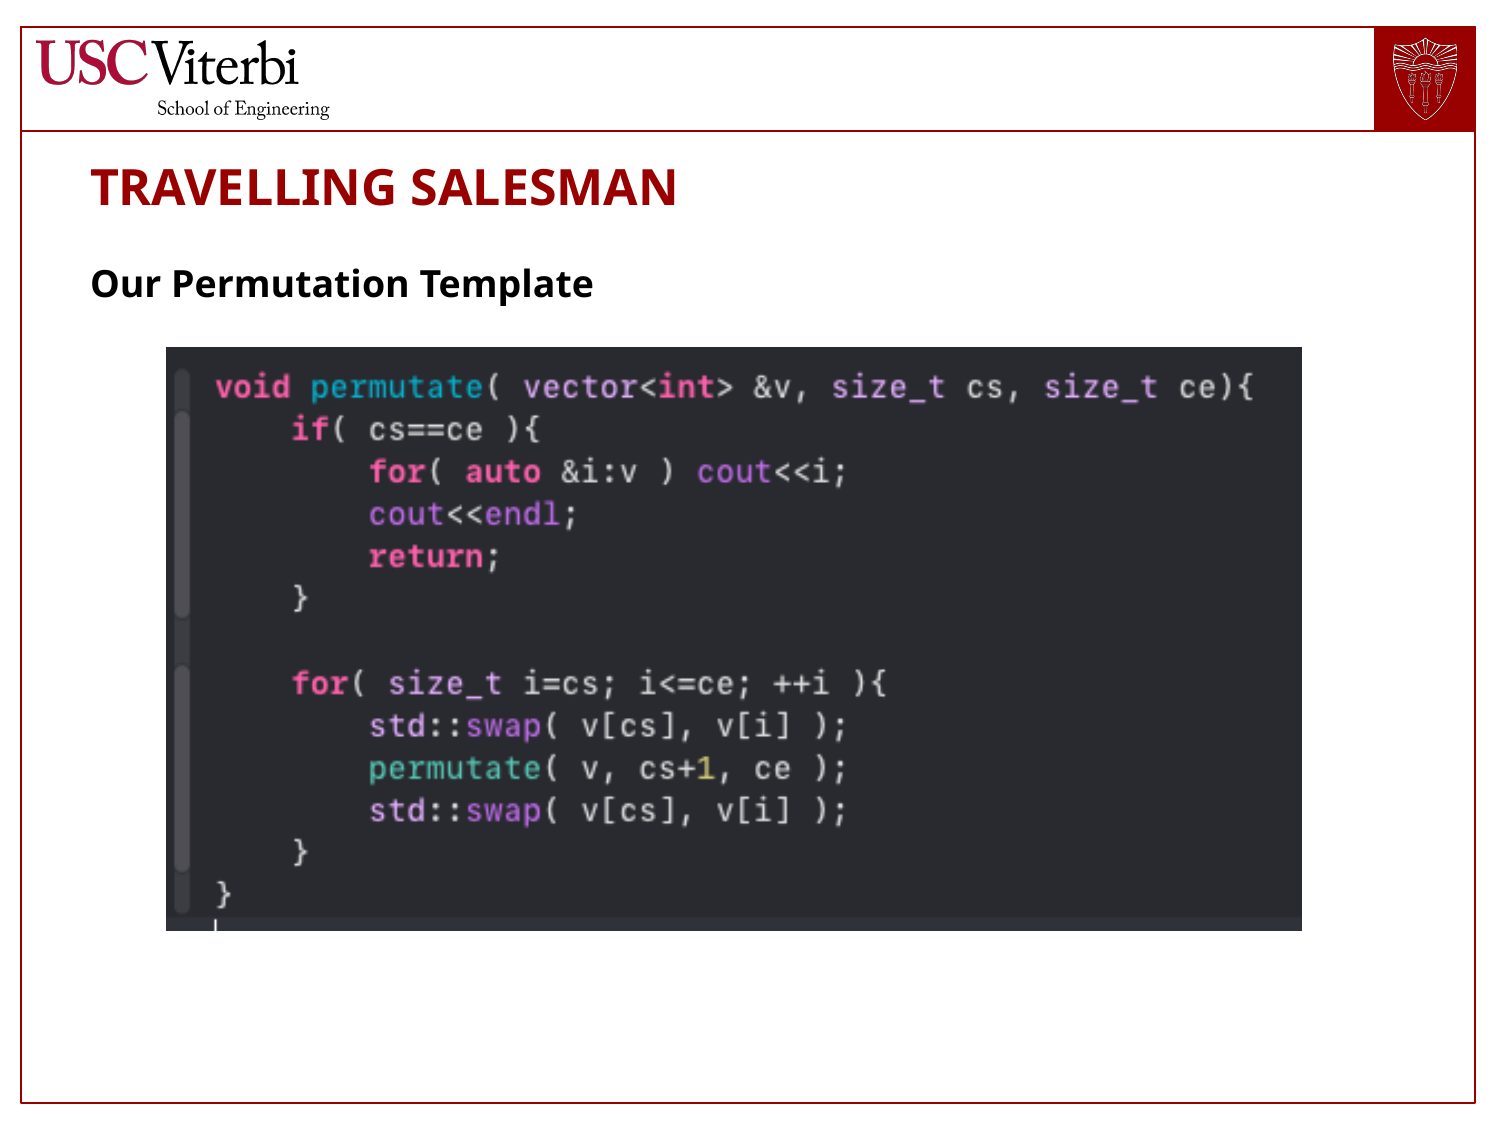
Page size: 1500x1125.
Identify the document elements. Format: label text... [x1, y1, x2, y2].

text_box Our Permutation Template [75, 251, 718, 347]
title TRAVELLING SALESMAN [75, 148, 1425, 234]
picture [0, 15, 365, 143]
picture [166, 347, 1302, 932]
picture [1393, 37, 1457, 120]
